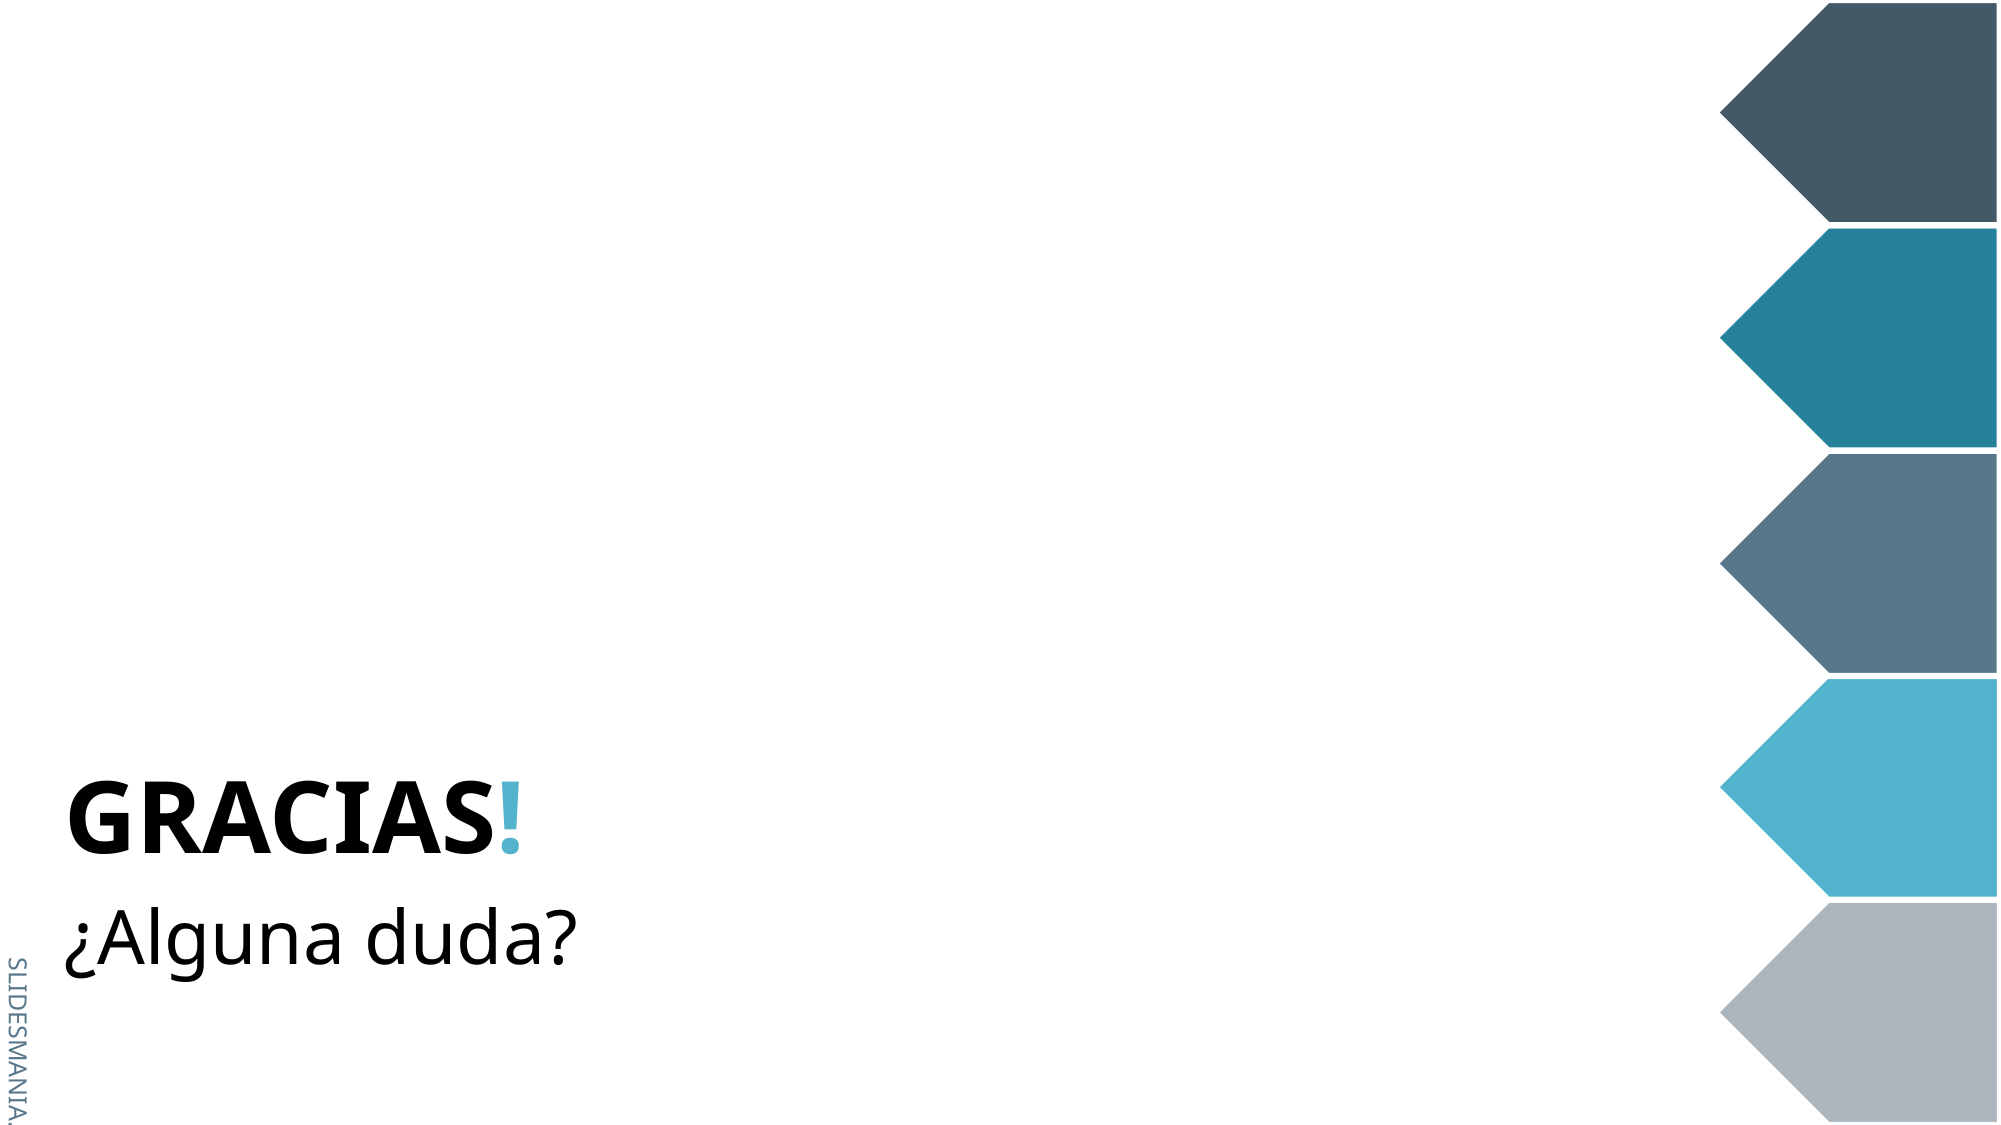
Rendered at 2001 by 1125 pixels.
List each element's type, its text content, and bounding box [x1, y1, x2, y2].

text_box GRACIAS! [49, 745, 720, 883]
text_box ¿Alguna duda? [49, 882, 955, 1034]
